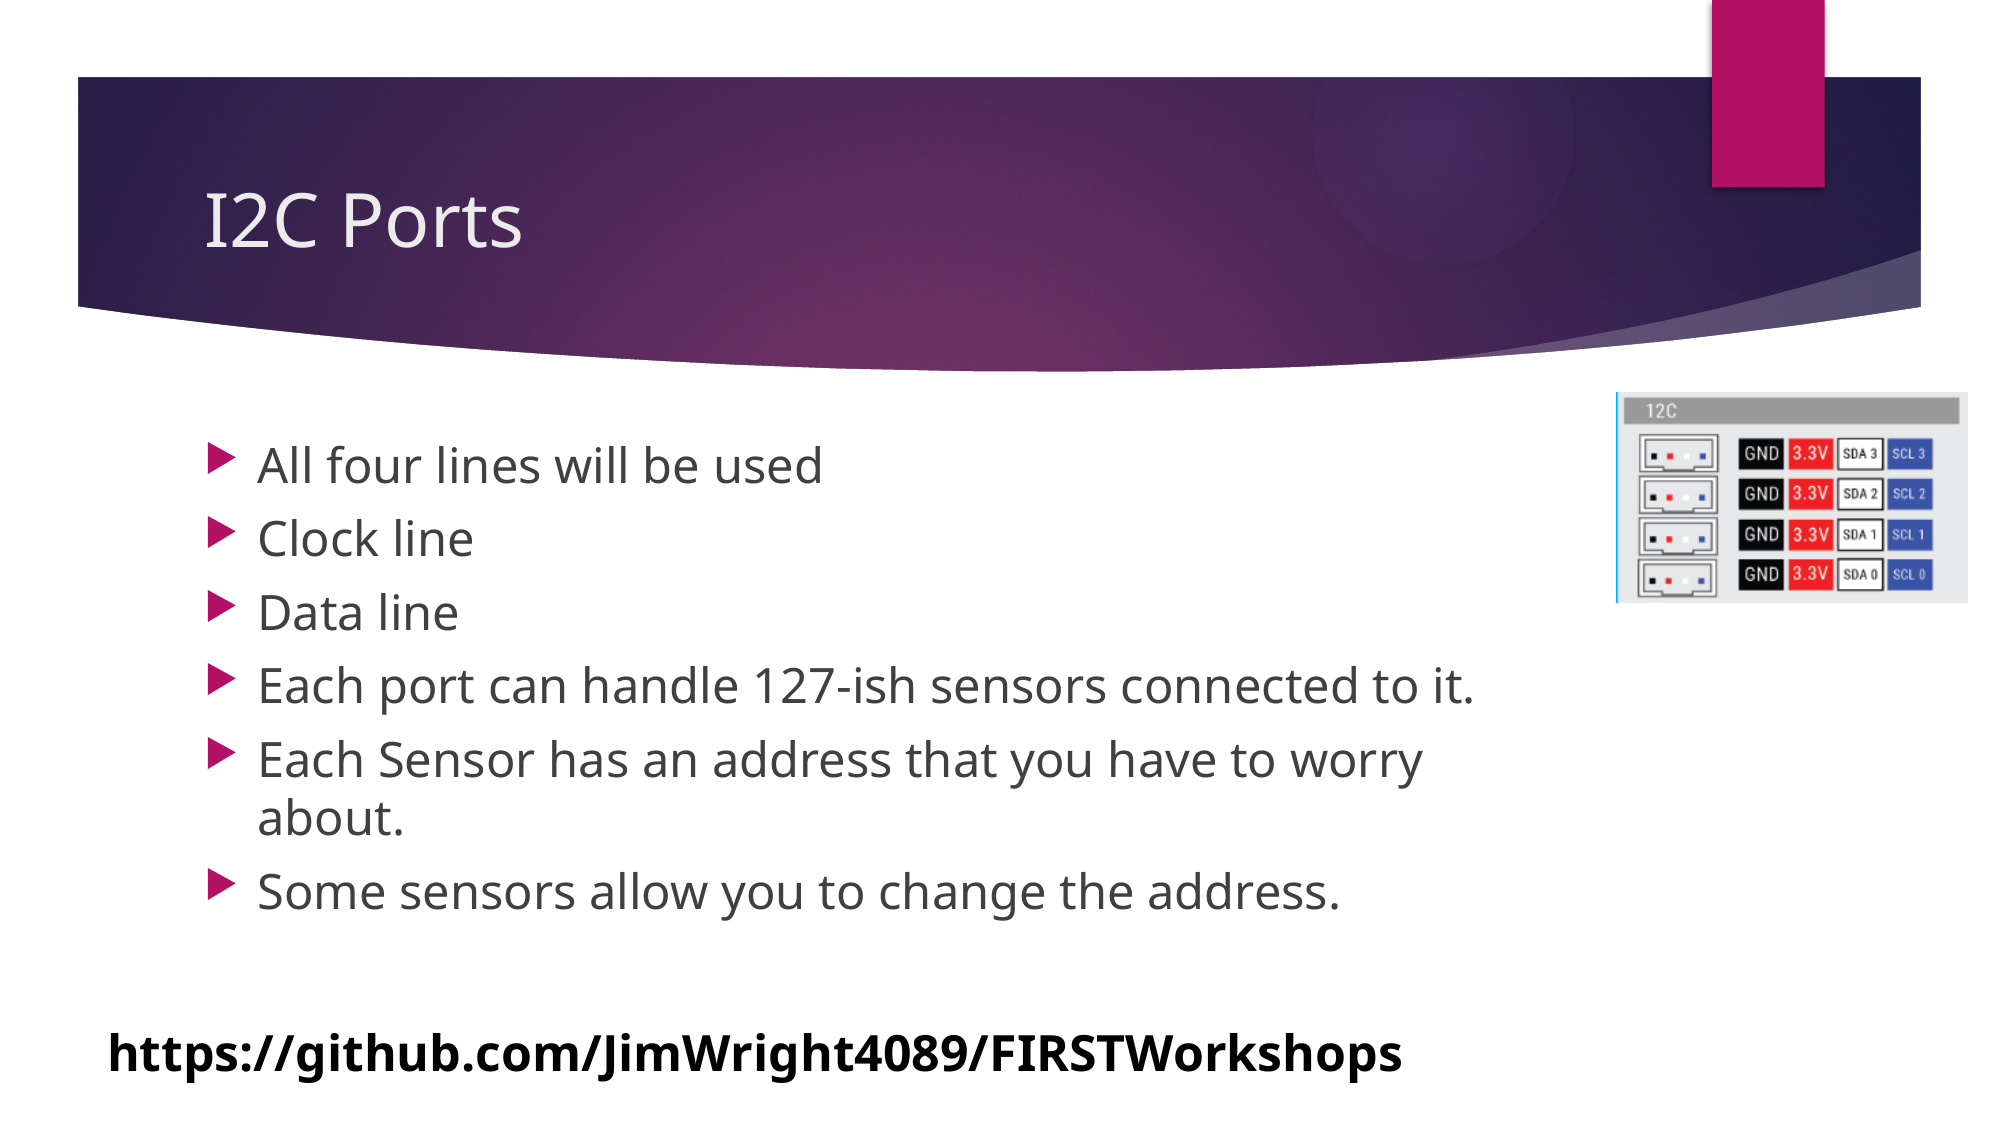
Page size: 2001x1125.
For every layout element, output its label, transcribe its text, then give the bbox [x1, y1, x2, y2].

picture [1618, 391, 1968, 603]
footer https://github.com/JimWright4089/FIRSTWorkshops [92, 1020, 1582, 1082]
list All four lines will be used Clock line Data line Each port can handle 127-ish sensors connected to it. Each Sensor has an address that you have to worry about. Some sensors allow you to change the address. [189, 427, 1494, 988]
title I2C Ports [189, 159, 1627, 276]
